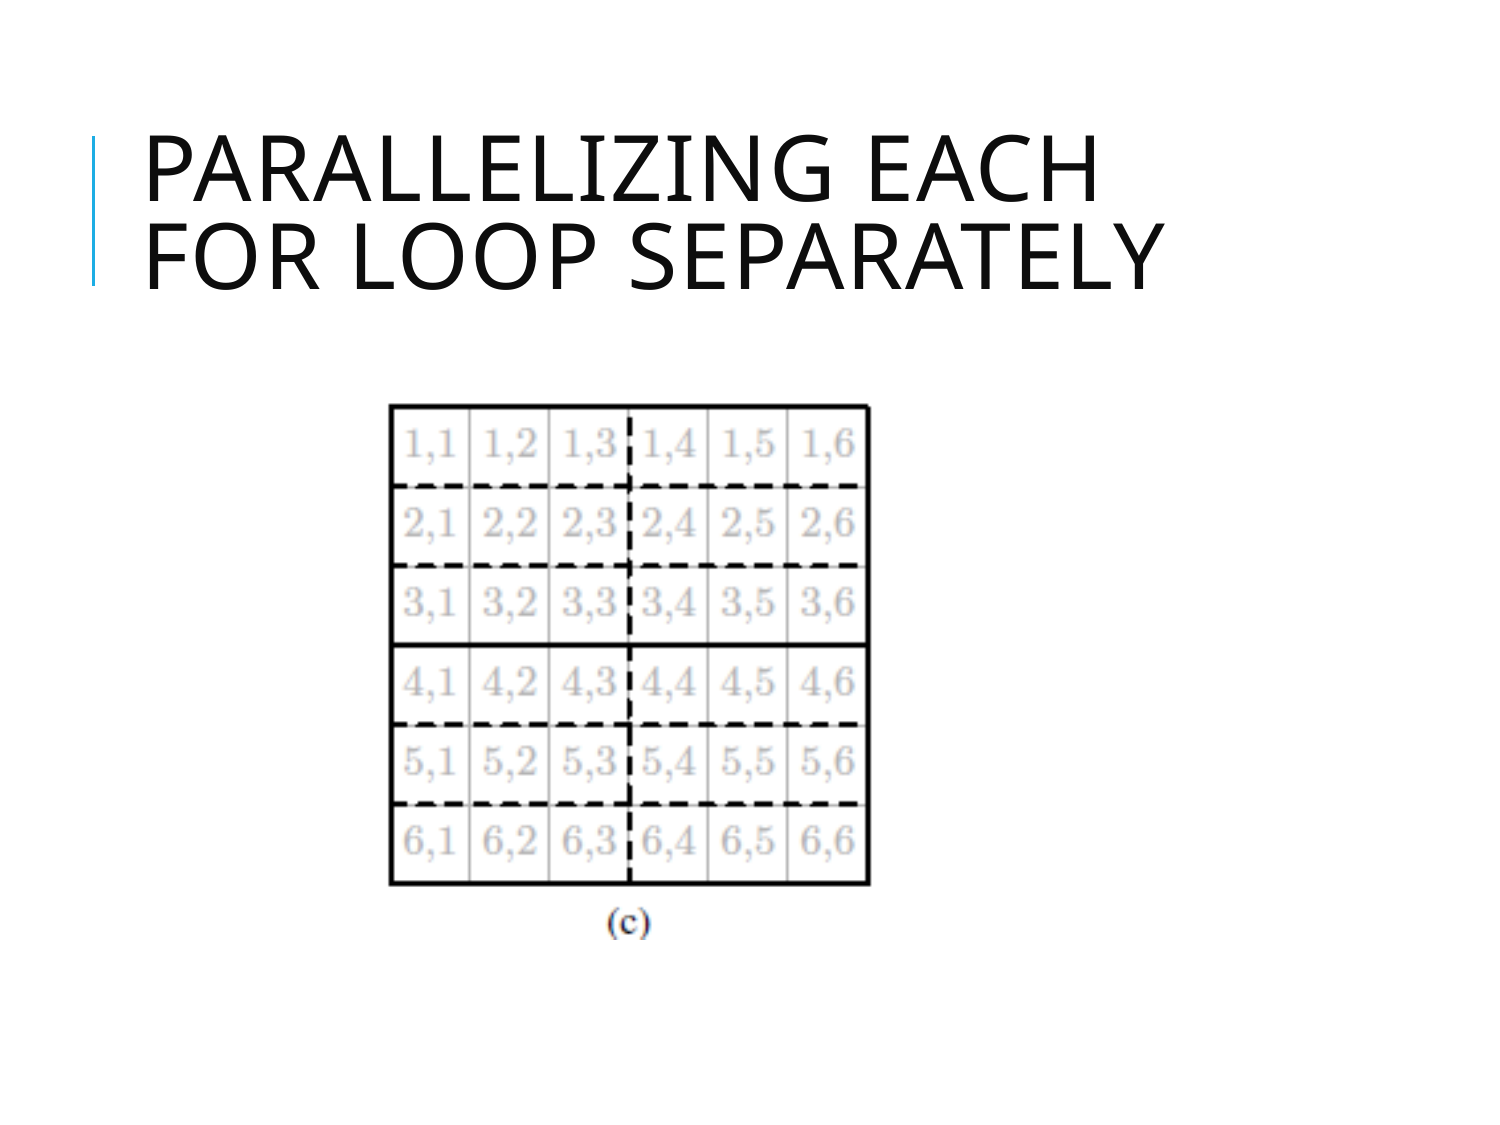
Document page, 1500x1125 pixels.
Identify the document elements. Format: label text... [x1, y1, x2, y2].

picture [371, 381, 898, 940]
title parallelizing each for loop separately [126, 96, 1322, 342]
